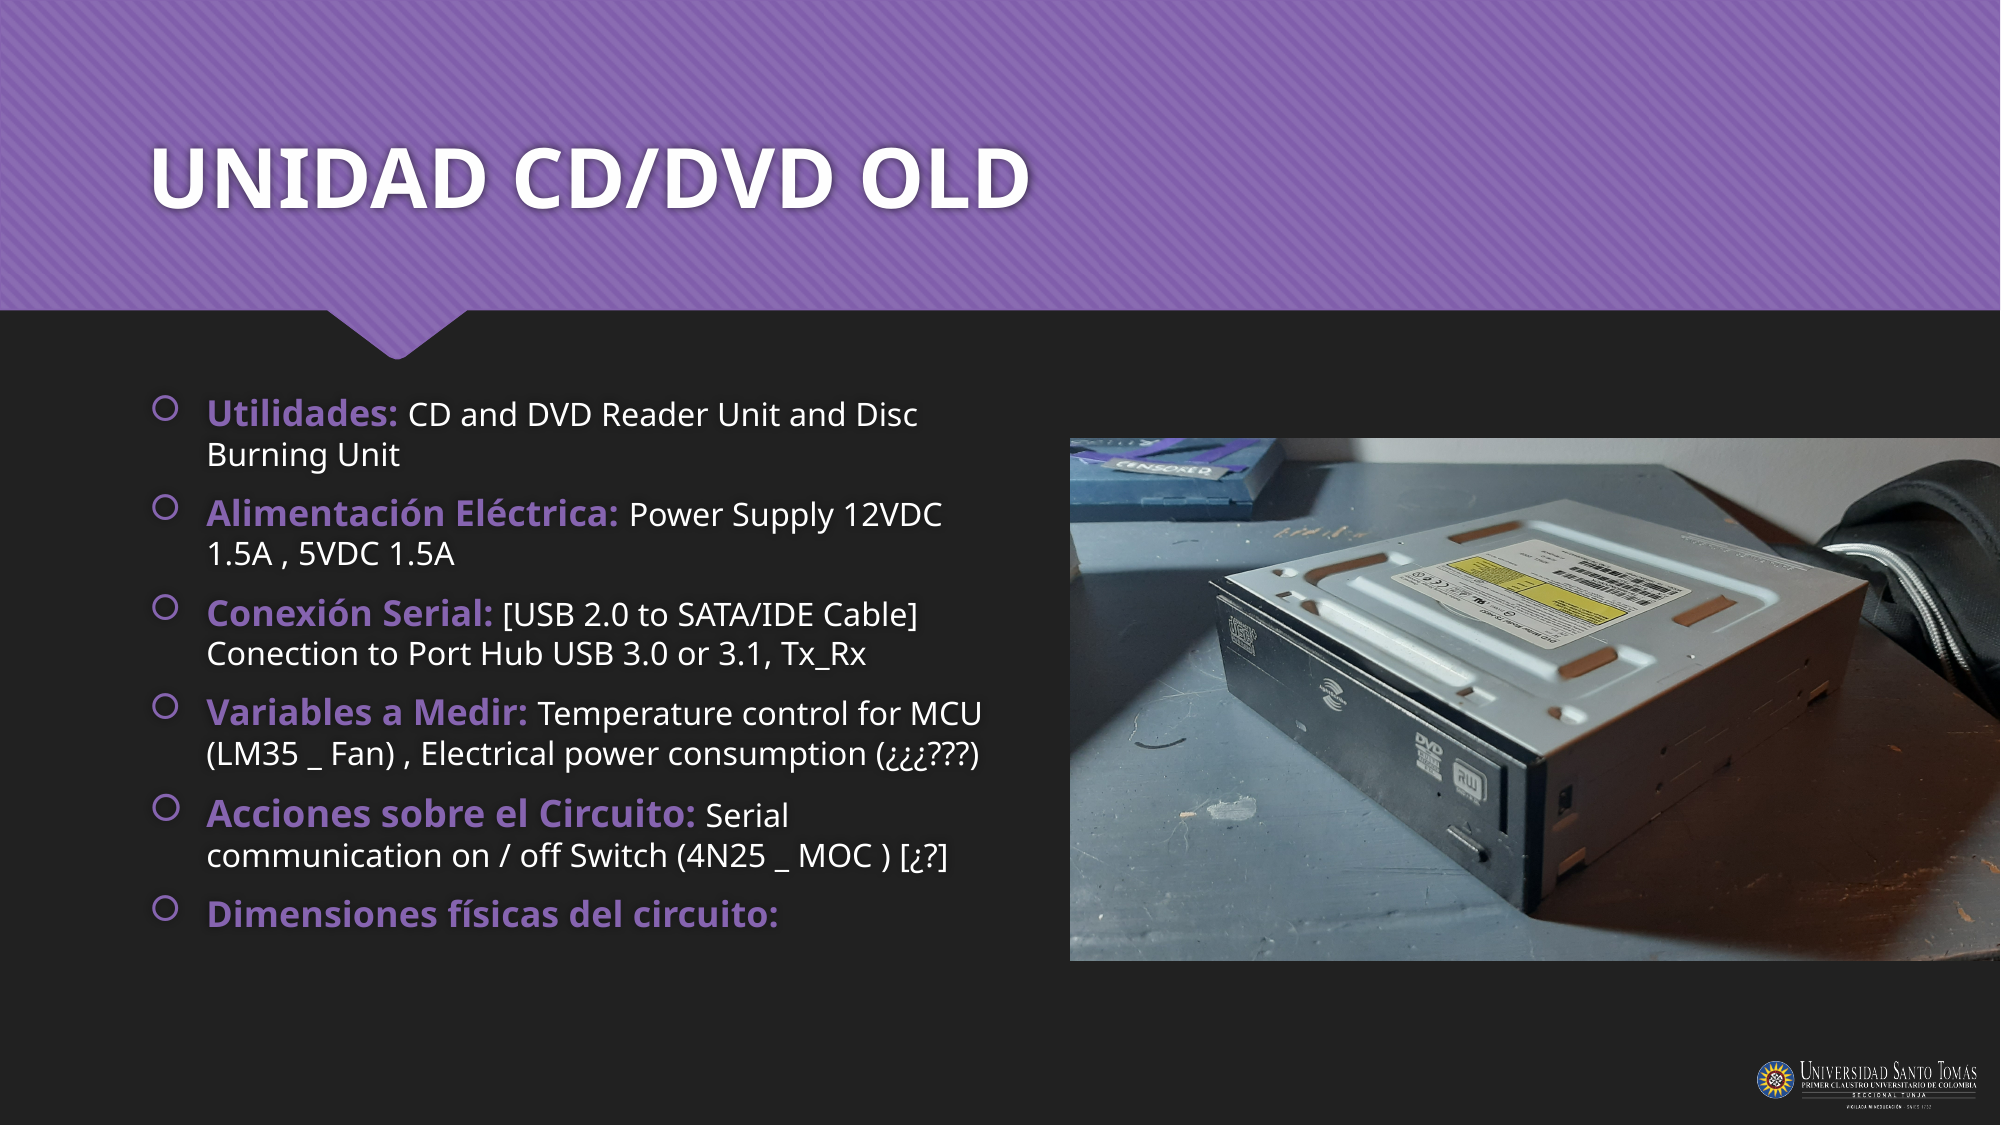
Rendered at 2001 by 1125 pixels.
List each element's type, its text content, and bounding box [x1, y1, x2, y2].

list Utilidades: CD and DVD Reader Unit and Disc Burning Unit Alimentación Eléctrica: Power Supply 12VDC 1.5A , 5VDC 1.5A Conexión Serial: [USB 2.0 to SATA/IDE Cable] Conection to Port Hub USB 3.0 or 3.1, Tx_Rx Variables a Medir: Temperature control for MCU (LM35 _ Fan) , Electrical power consumption (¿¿¿???) Acciones sobre el Circuito: Serial communication on / off Switch (4N25 _ MOC ) [¿?] Dimensiones físicas del circuito: [134, 364, 1000, 962]
picture [1070, 437, 2000, 962]
title UNIDAD CD/DVD OLD [132, 73, 1868, 233]
picture [1755, 1059, 1979, 1111]
